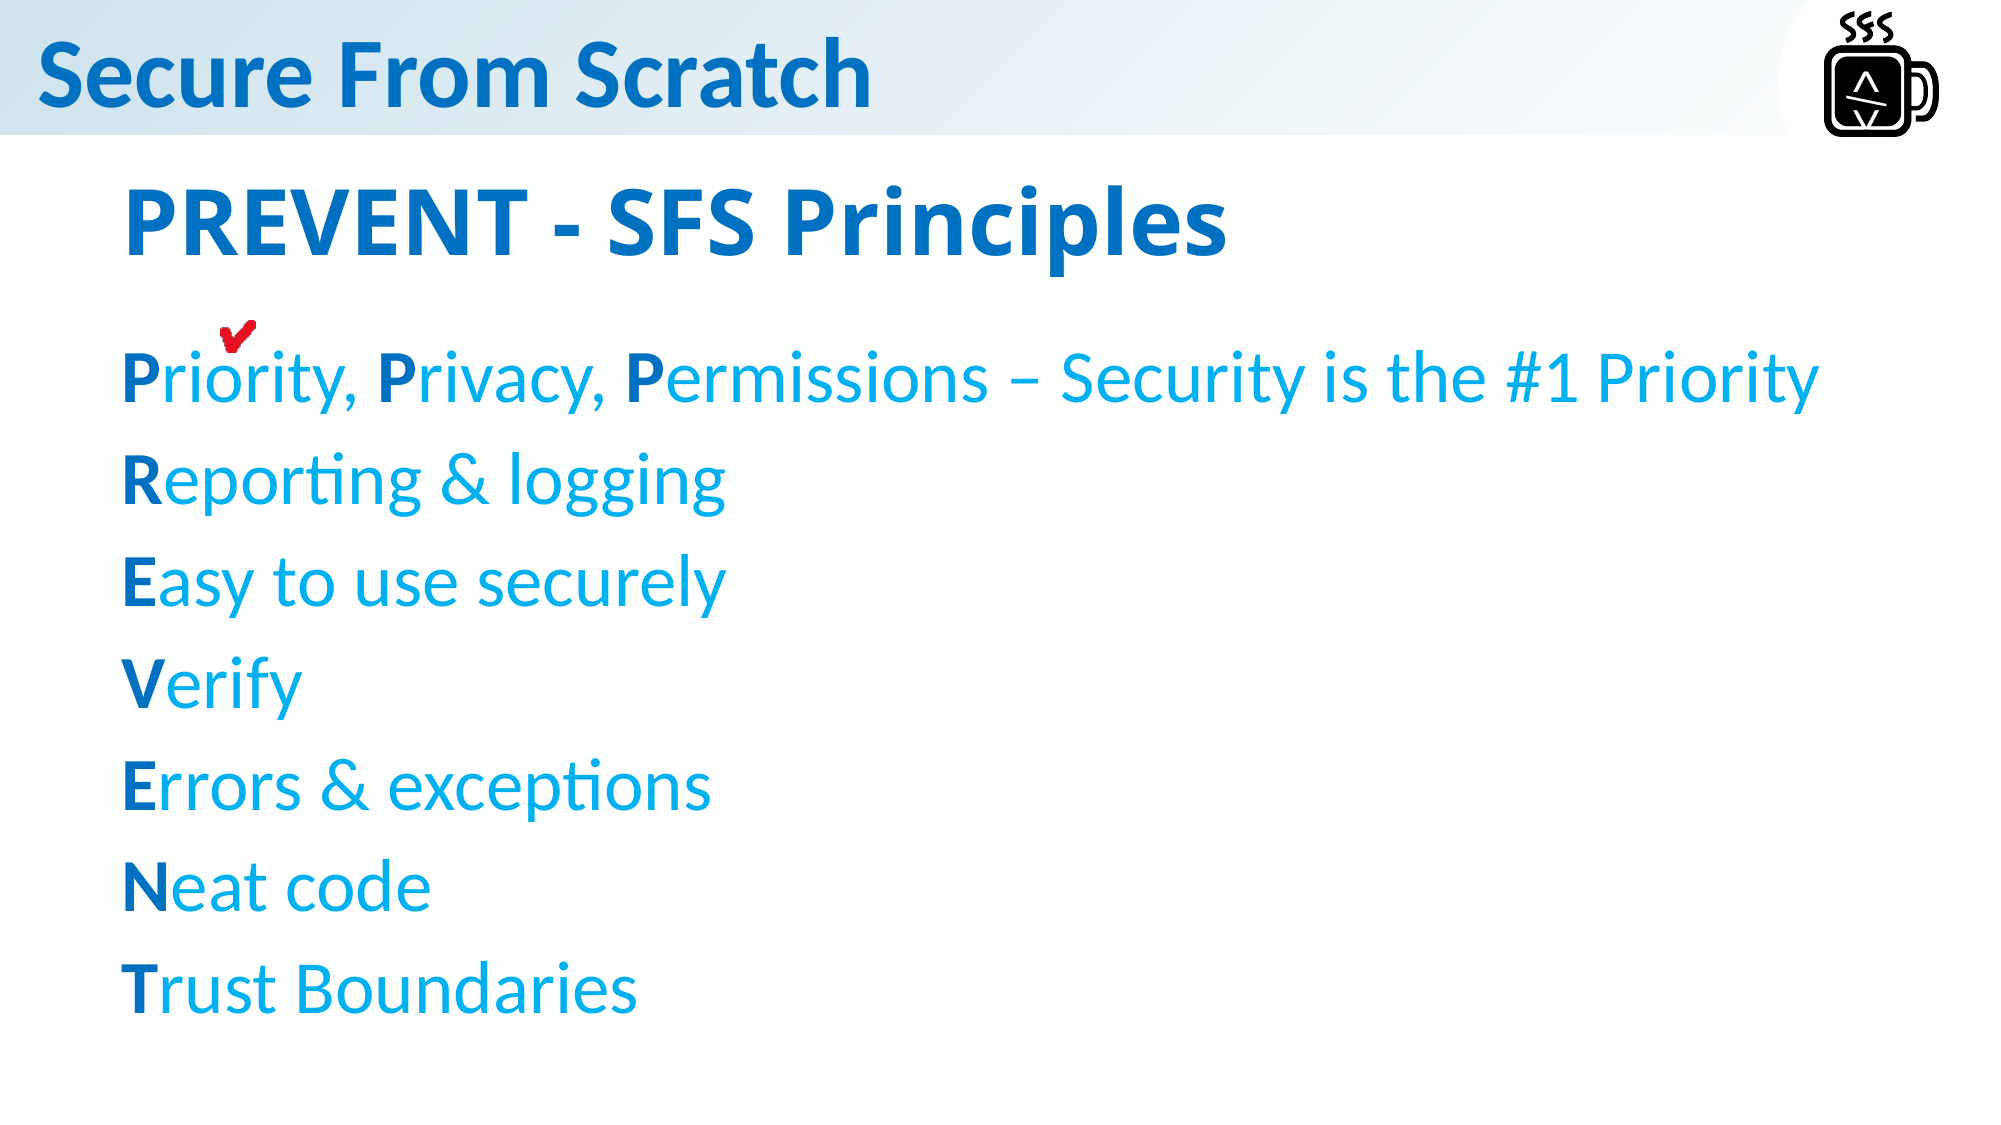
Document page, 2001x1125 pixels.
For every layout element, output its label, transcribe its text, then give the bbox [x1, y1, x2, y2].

title PREVENT - SFS Principles [106, 156, 2000, 296]
picture [220, 320, 256, 353]
list Priority, Privacy, Permissions – Security is the #1 Priority Reporting & logging Easy to use securely Verify Errors & exceptions Neat code Trust Boundaries [106, 330, 1973, 1085]
picture [1824, 11, 1939, 137]
